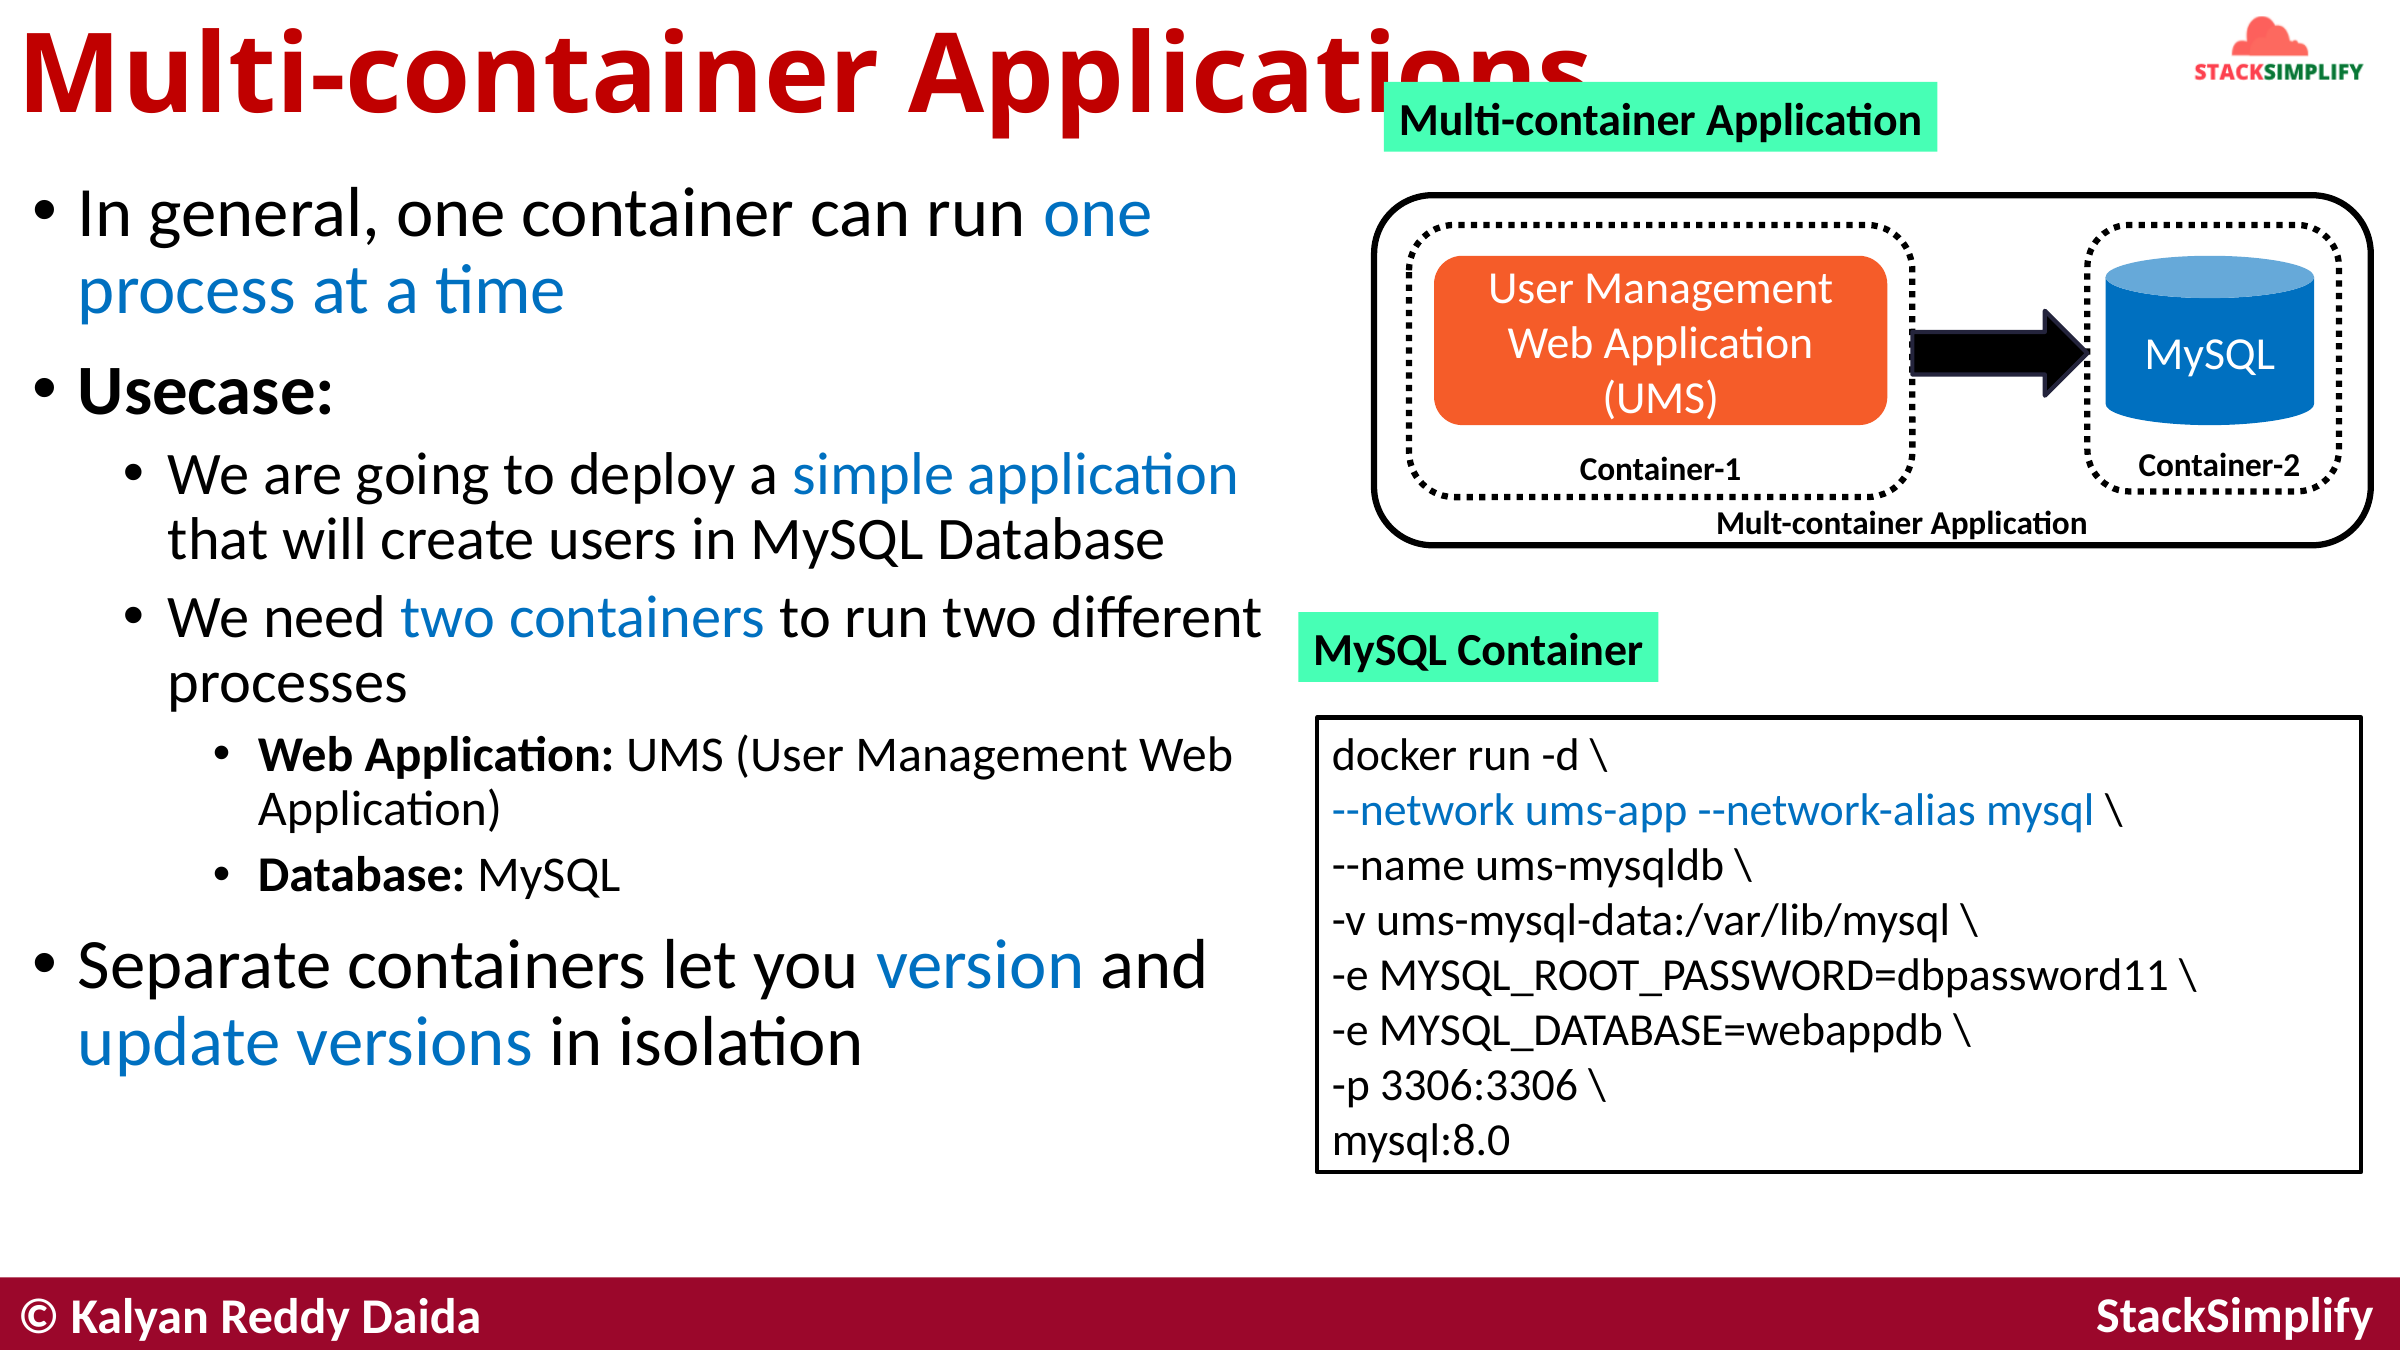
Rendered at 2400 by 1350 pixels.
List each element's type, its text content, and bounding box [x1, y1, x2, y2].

footer © Kalyan Reddy Daida [0, 1278, 511, 1350]
text_box MySQL Container [1298, 612, 1659, 682]
text_box docker run -d \ --network ums-app --network-alias mysql \ --name ums-mysqldb \ -v ums-mysql-data:/var/lib/mysql \ -e MYSQL_ROOT_PASSWORD=dbpassword11 \ -e MYSQL_DATABASE=webappdb \ -p 3306:3306 \ mysql:8.0 [1317, 717, 2362, 1173]
text_box Mult-container Application [1701, 493, 2104, 549]
text_box Multi-container Application [1383, 81, 1938, 152]
text_box [1371, 193, 2373, 548]
list In general, one container can run one process at a time Usecase: We are going to deploy a simple application that will create users in MySQL Database We need two containers to run two different processes Web Application: UMS (User Management Web Application) Database: MySQL Separate containers let you version and update versions in isolation [15, 175, 1312, 1245]
title Multi-container Applications [0, 0, 2070, 175]
picture [2178, 10, 2375, 86]
